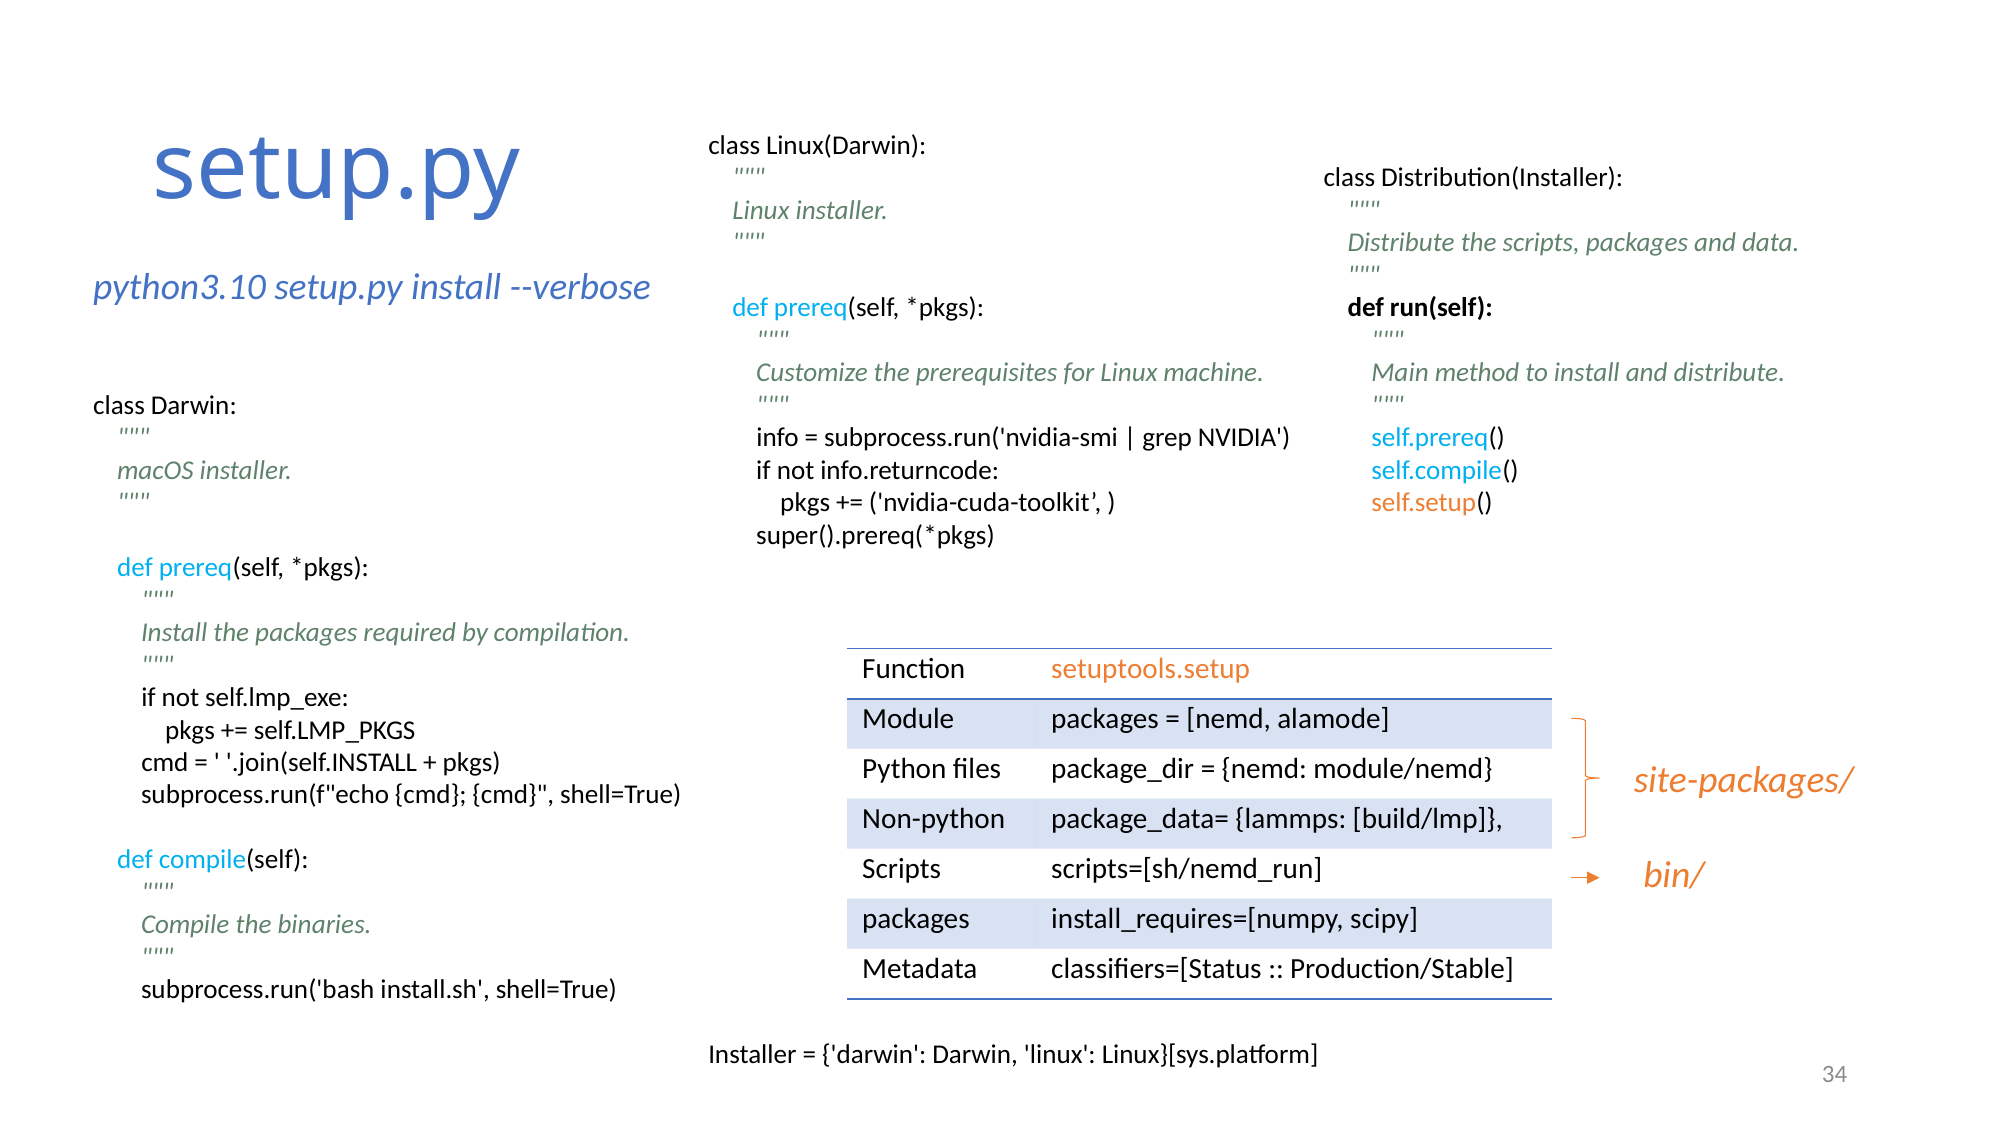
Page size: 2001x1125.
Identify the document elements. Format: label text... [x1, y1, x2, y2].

title setup.py [137, 59, 811, 278]
text_box bin/ [1628, 842, 1872, 903]
text_box site-packages/ [1619, 747, 1884, 808]
text_box class Darwin: """ macOS installer. """ def prereq(self, *pkgs): """ Install the packages required by compilation. """ if not self.lmp_exe: pkgs += self.LMP_PKGS cmd = ' '.join(self.INSTALL + pkgs) subprocess.run(f"echo {cmd}; {cmd}", shell=True) def compile(self): """ Compile the binaries. """ subprocess.run('bash install.sh', shell=True) class Linux(Darwin): """ Linux installer. """ def prereq(self, *pkgs): """ Customize the prerequisites for Linux machine. """ info = subprocess.run('nvidia-smi | grep NVIDIA') if not info.returncode: pkgs += ('nvidia-cuda-toolkit’, ) super().prereq(*pkgs) Installer = {'darwin': Darwin, 'linux': Linux}[sys.platform] class Distribution(Installer): """ Distribute the scripts, packages and data. """ def run(self): """ Main method to install and distribute. """ self.prereq() self.compile() self.setup() [78, 119, 1954, 1094]
table_cell packages = [nemd, alamode] [1036, 700, 1552, 749]
table_header Function [847, 649, 1036, 698]
table_cell package_data= {lammps: [build/lmp]}, [1036, 799, 1552, 849]
table_cell Metadata [847, 949, 1036, 998]
table_cell package_dir = {nemd: module/nemd} [1036, 749, 1552, 799]
text_box [1571, 717, 1600, 839]
table_cell Non-python [847, 799, 1036, 849]
table_cell scripts=[sh/nemd_run] [1036, 849, 1552, 899]
table_cell Scripts [847, 849, 1036, 899]
table_cell Python files [847, 749, 1036, 799]
table_header setuptools.setup [1036, 649, 1552, 698]
slide_number 34 [1412, 1042, 1863, 1103]
table_cell install_requires=[numpy, scipy] [1036, 899, 1552, 949]
text_box python3.10 setup.py install --verbose [78, 255, 717, 315]
table_cell Module [847, 700, 1036, 749]
table_cell classifiers=[Status :: Production/Stable] [1036, 949, 1552, 998]
table_cell packages [847, 899, 1036, 949]
